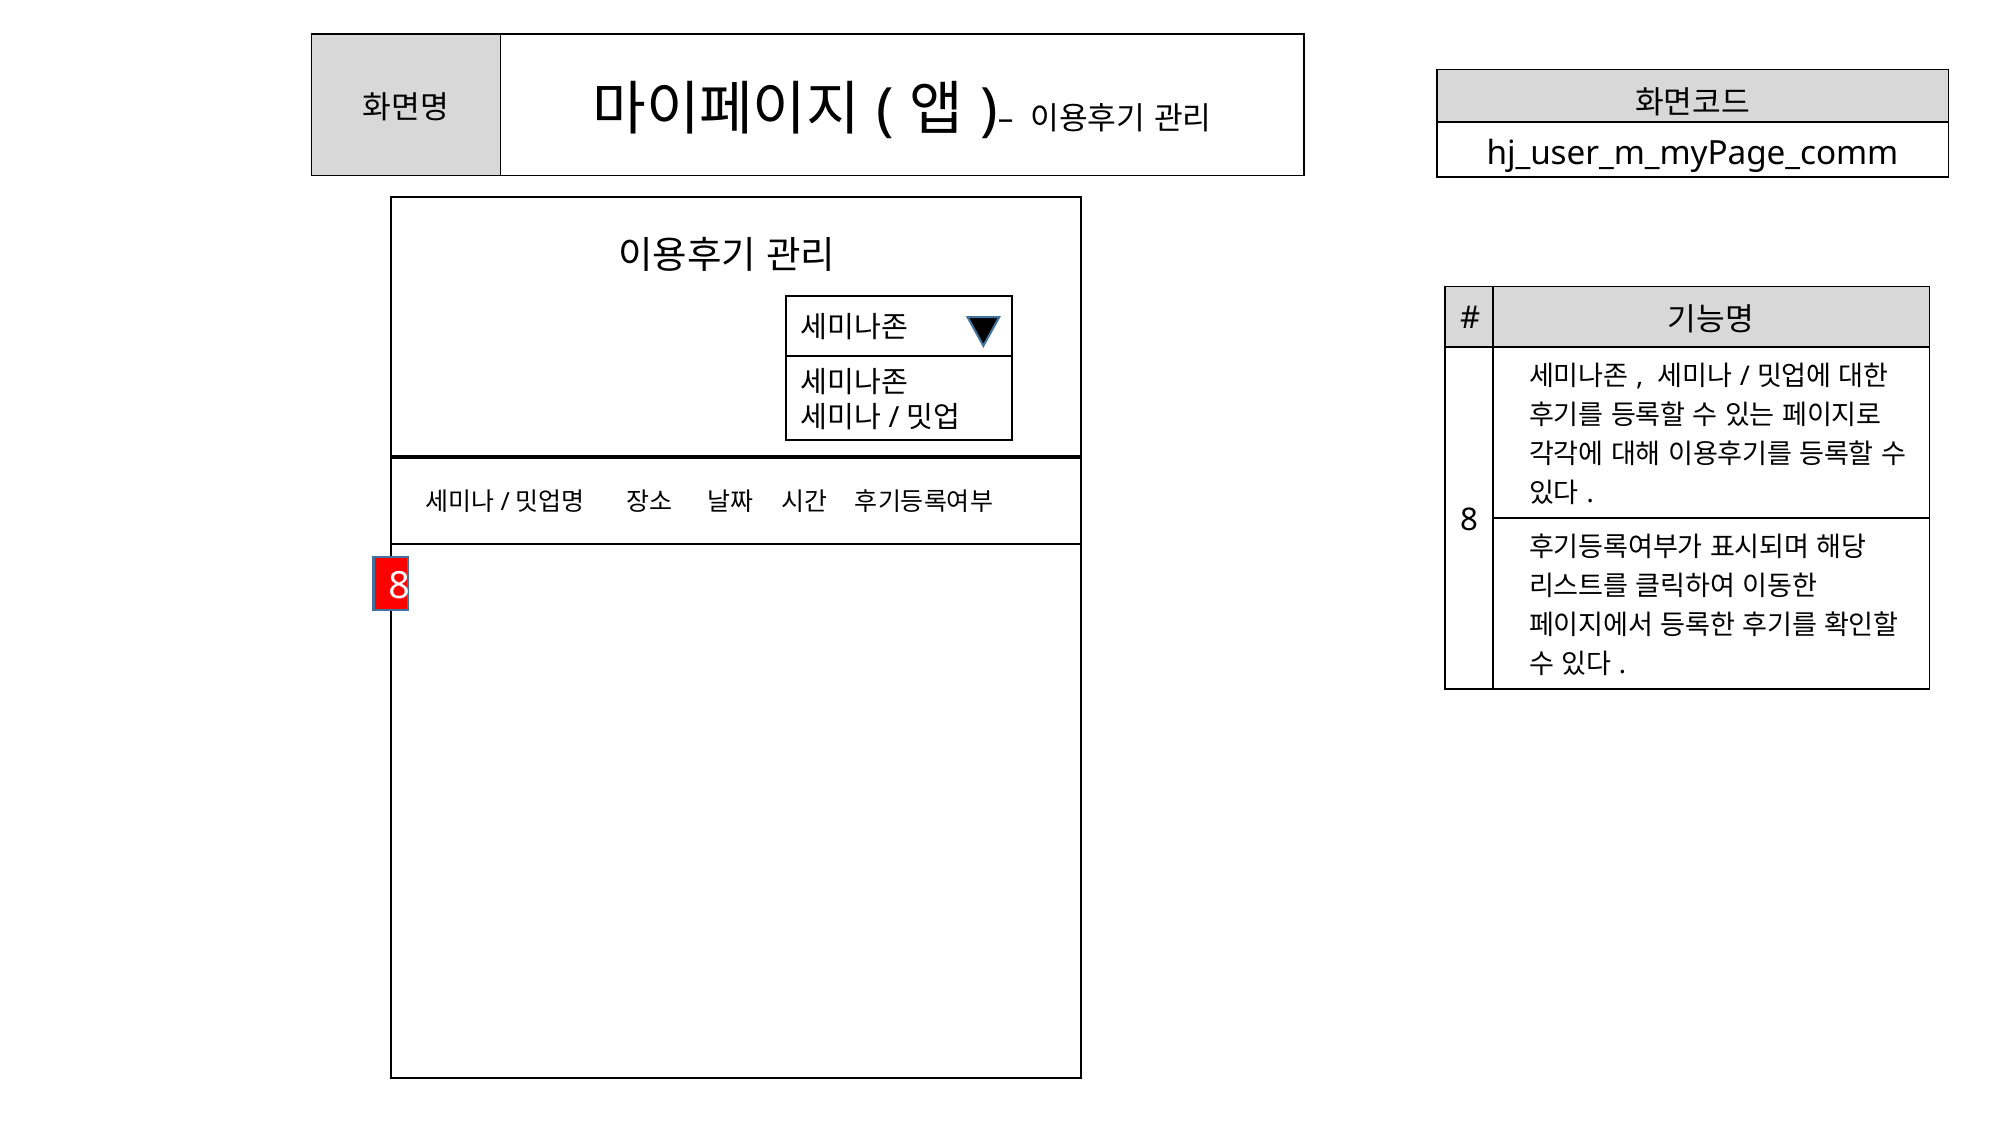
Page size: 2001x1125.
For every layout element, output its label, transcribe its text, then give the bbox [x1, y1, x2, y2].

table_cell 세미나존, 세미나/밋업에 대한 후기를 등록할 수 있는 페이지로 각각에 대해 이용후기를 등록할 수 있다. [1494, 348, 1929, 517]
table_header 화면코드 [1438, 70, 1948, 121]
table_header 기능명 [1494, 287, 1929, 346]
table_header 마이페이지(앱)– 이용후기 관리 [501, 35, 1303, 175]
table_cell hj_user_m_myPage_comm [1438, 123, 1948, 176]
table_header # [1446, 287, 1492, 346]
table_cell 후기등록여부가 표시되며 해당 리스트를 클릭하여 이동한 페이지에서 등록한 후기를 확인할 수 있다. [1494, 519, 1929, 688]
table_header 화면명 [312, 35, 500, 175]
table_cell 8 [1446, 348, 1492, 688]
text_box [373, 196, 1081, 1078]
